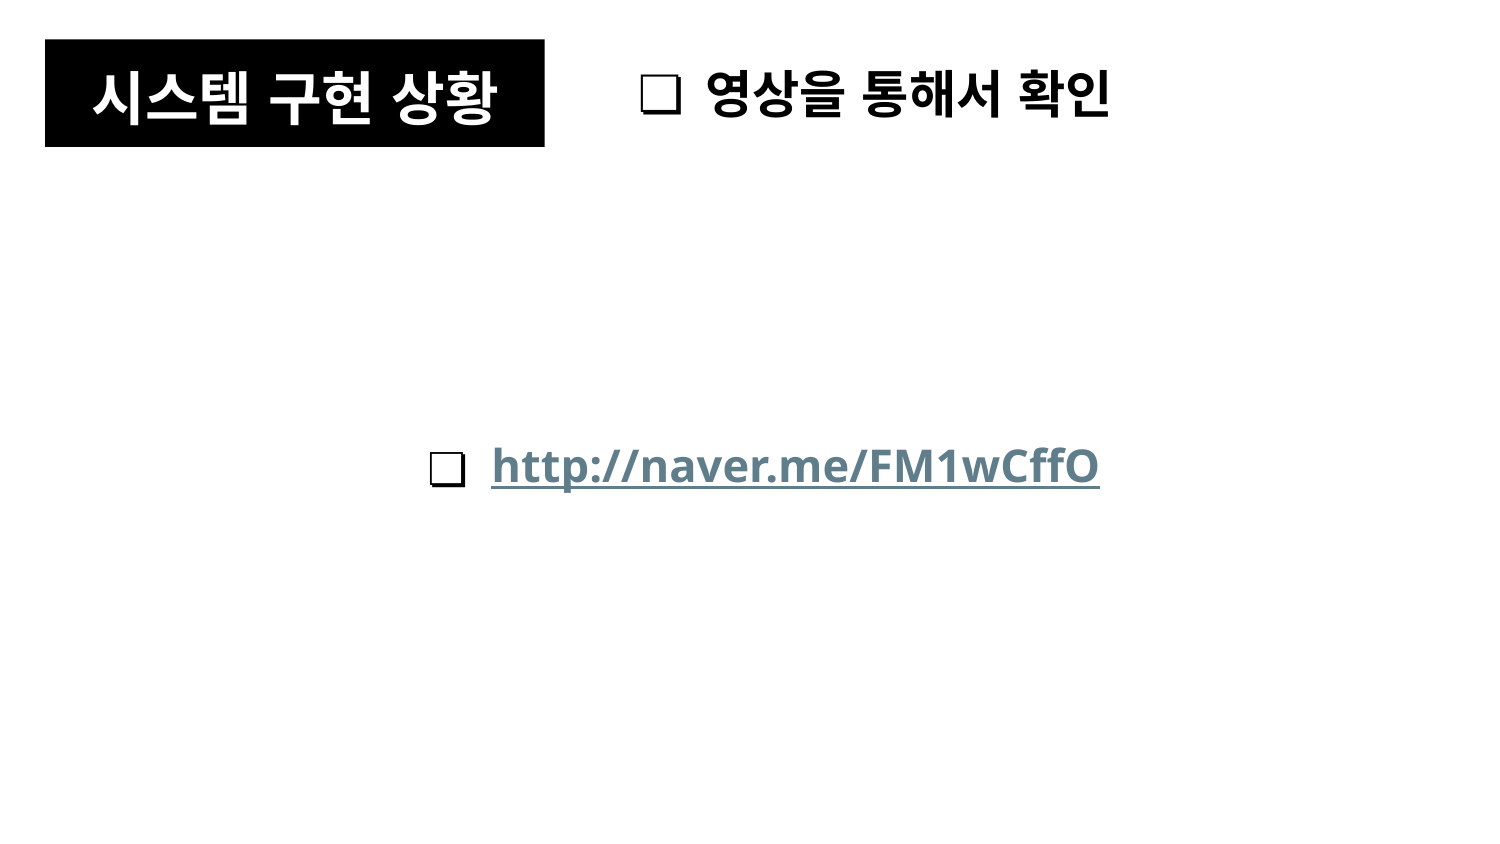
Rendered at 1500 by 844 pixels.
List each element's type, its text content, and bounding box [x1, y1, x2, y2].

title 시스템 구현 상황 [45, 39, 545, 147]
title 영상을 통해서 확인 [607, 47, 1326, 140]
text_box http://naver.me/FM1wCffO [397, 421, 1116, 514]
